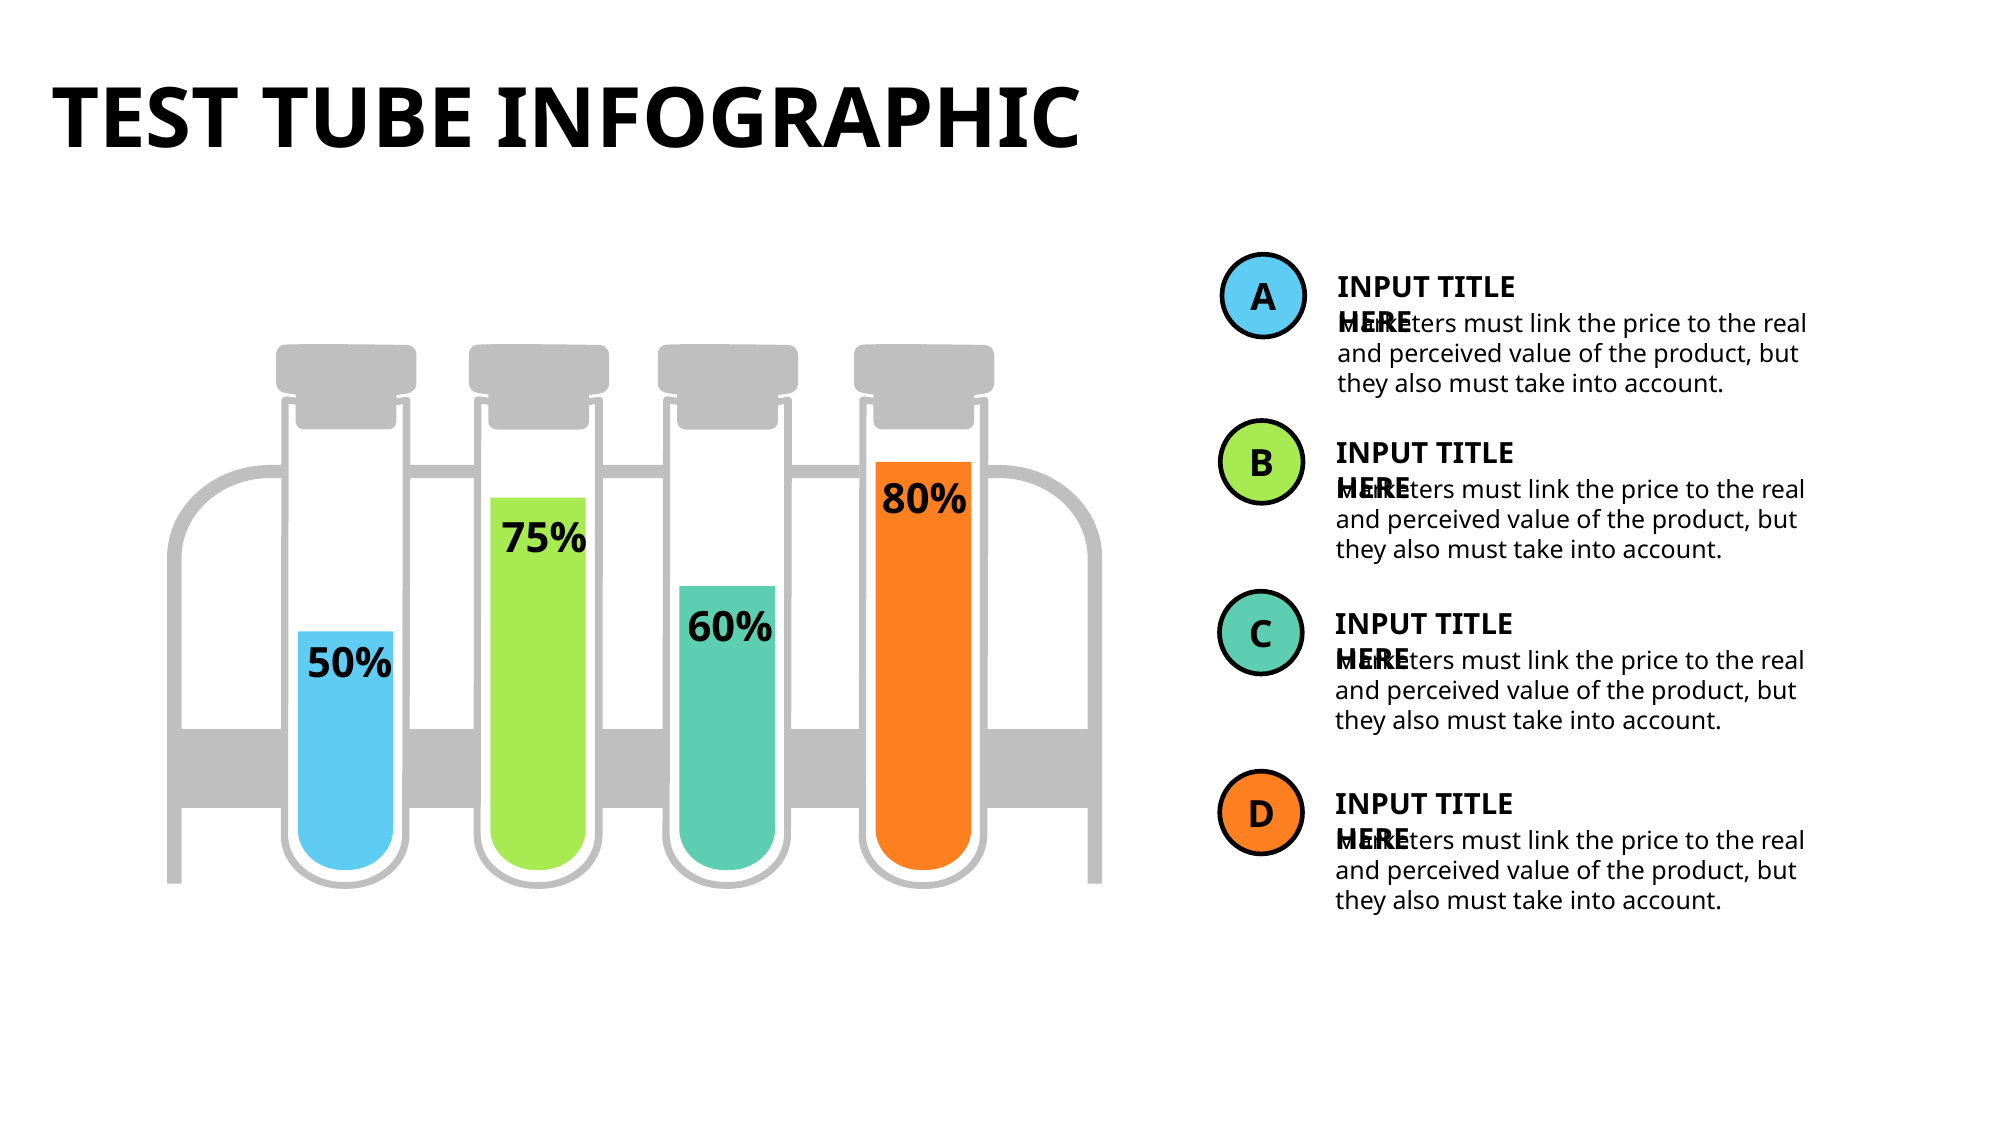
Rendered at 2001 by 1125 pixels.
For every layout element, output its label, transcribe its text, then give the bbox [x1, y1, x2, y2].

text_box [167, 344, 1103, 889]
text_box B [1219, 419, 1305, 505]
text_box D [1218, 770, 1304, 855]
text_box C [1218, 590, 1304, 676]
text_box Test tube Infographic [36, 56, 1099, 171]
text_box Marketers must link the price to the real and perceived value of the product, but they also must take into account. [1320, 817, 1828, 922]
text_box Marketers must link the price to the real and perceived value of the product, but they also must take into account. [1321, 466, 1828, 571]
text_box A [1220, 253, 1306, 339]
text_box INPUT TITLE HERE [1320, 597, 1594, 683]
text_box Marketers must link the price to the real and perceived value of the product, but they also must take into account. [1322, 300, 1830, 405]
text_box INPUT TITLE HERE [1321, 427, 1595, 512]
text_box INPUT TITLE HERE [1322, 261, 1596, 346]
text_box INPUT TITLE HERE [1320, 777, 1594, 863]
text_box Marketers must link the price to the real and perceived value of the product, but they also must take into account. [1320, 637, 1828, 742]
